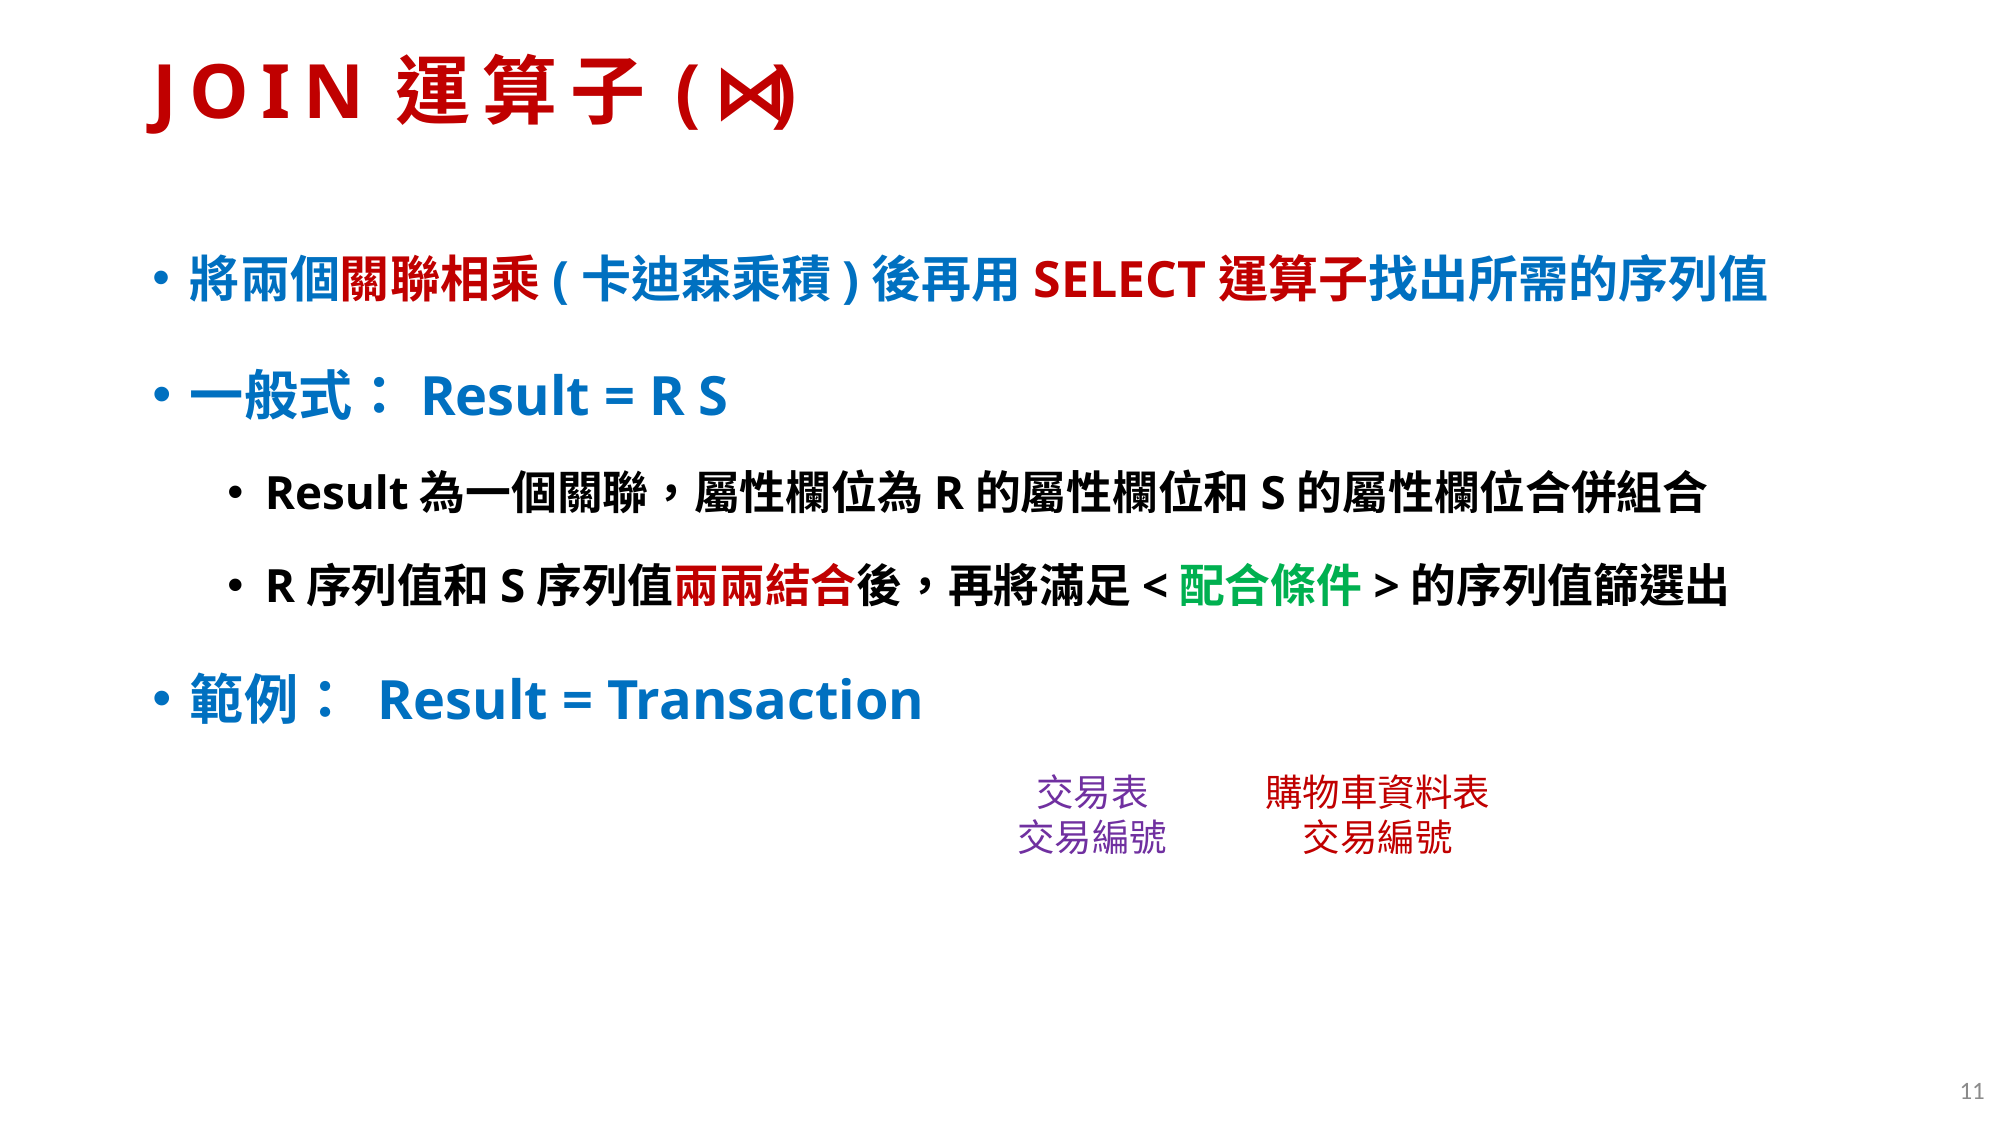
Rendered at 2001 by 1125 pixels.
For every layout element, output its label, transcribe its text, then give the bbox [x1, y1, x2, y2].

text_box 交易表 交易編號 [1002, 762, 1183, 867]
title JOIN運算子(⋈) [137, 19, 1863, 170]
text_box 購物車資料表 交易編號 [1250, 762, 1506, 867]
slide_number 11 [1550, 1059, 2000, 1119]
